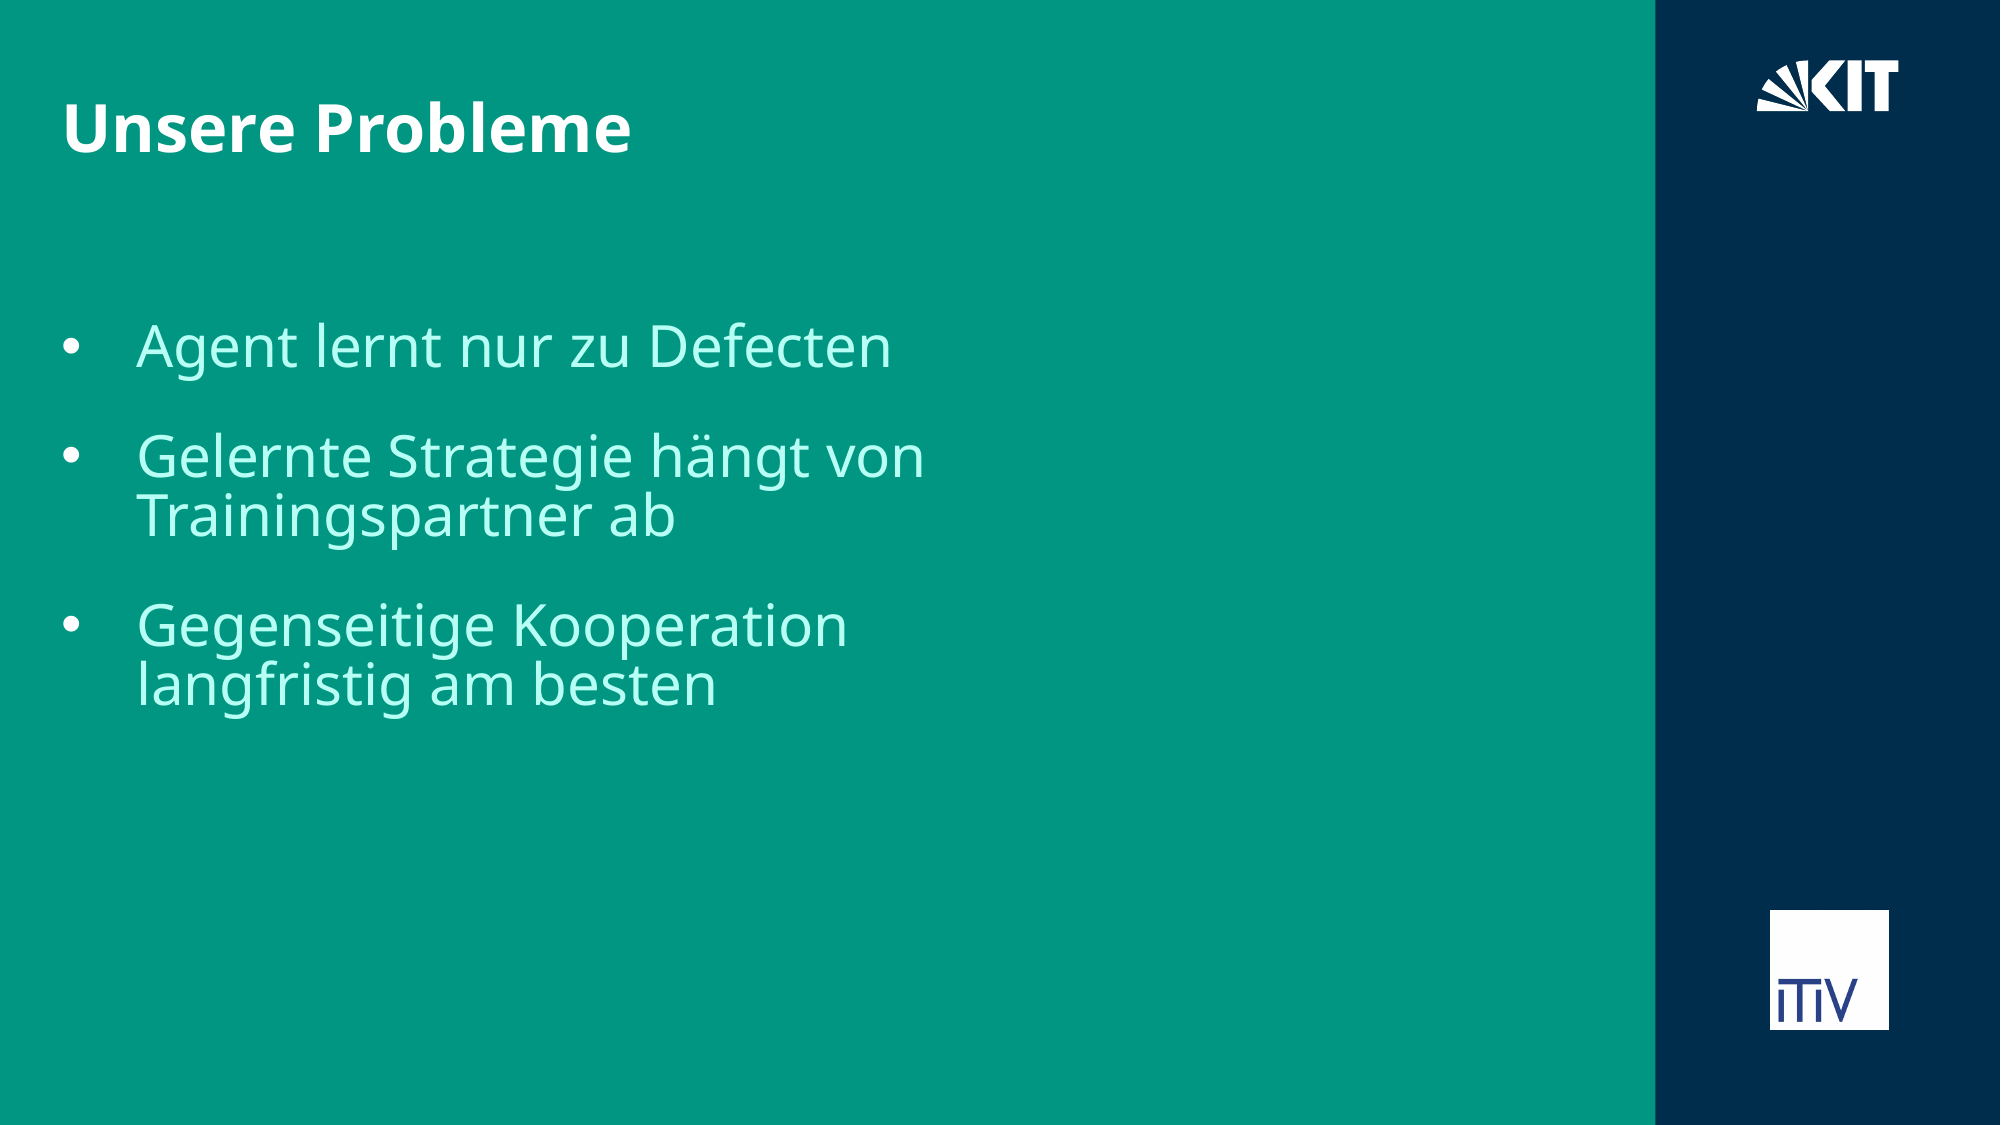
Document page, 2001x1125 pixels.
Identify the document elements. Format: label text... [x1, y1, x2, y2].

title Unsere Probleme [60, 60, 1142, 209]
list Agent lernt nur zu Defecten Gelernte Strategie hängt von Trainingspartner ab Gegenseitige Kooperation langfristig am besten [60, 278, 1095, 1047]
picture [1770, 910, 1889, 1030]
